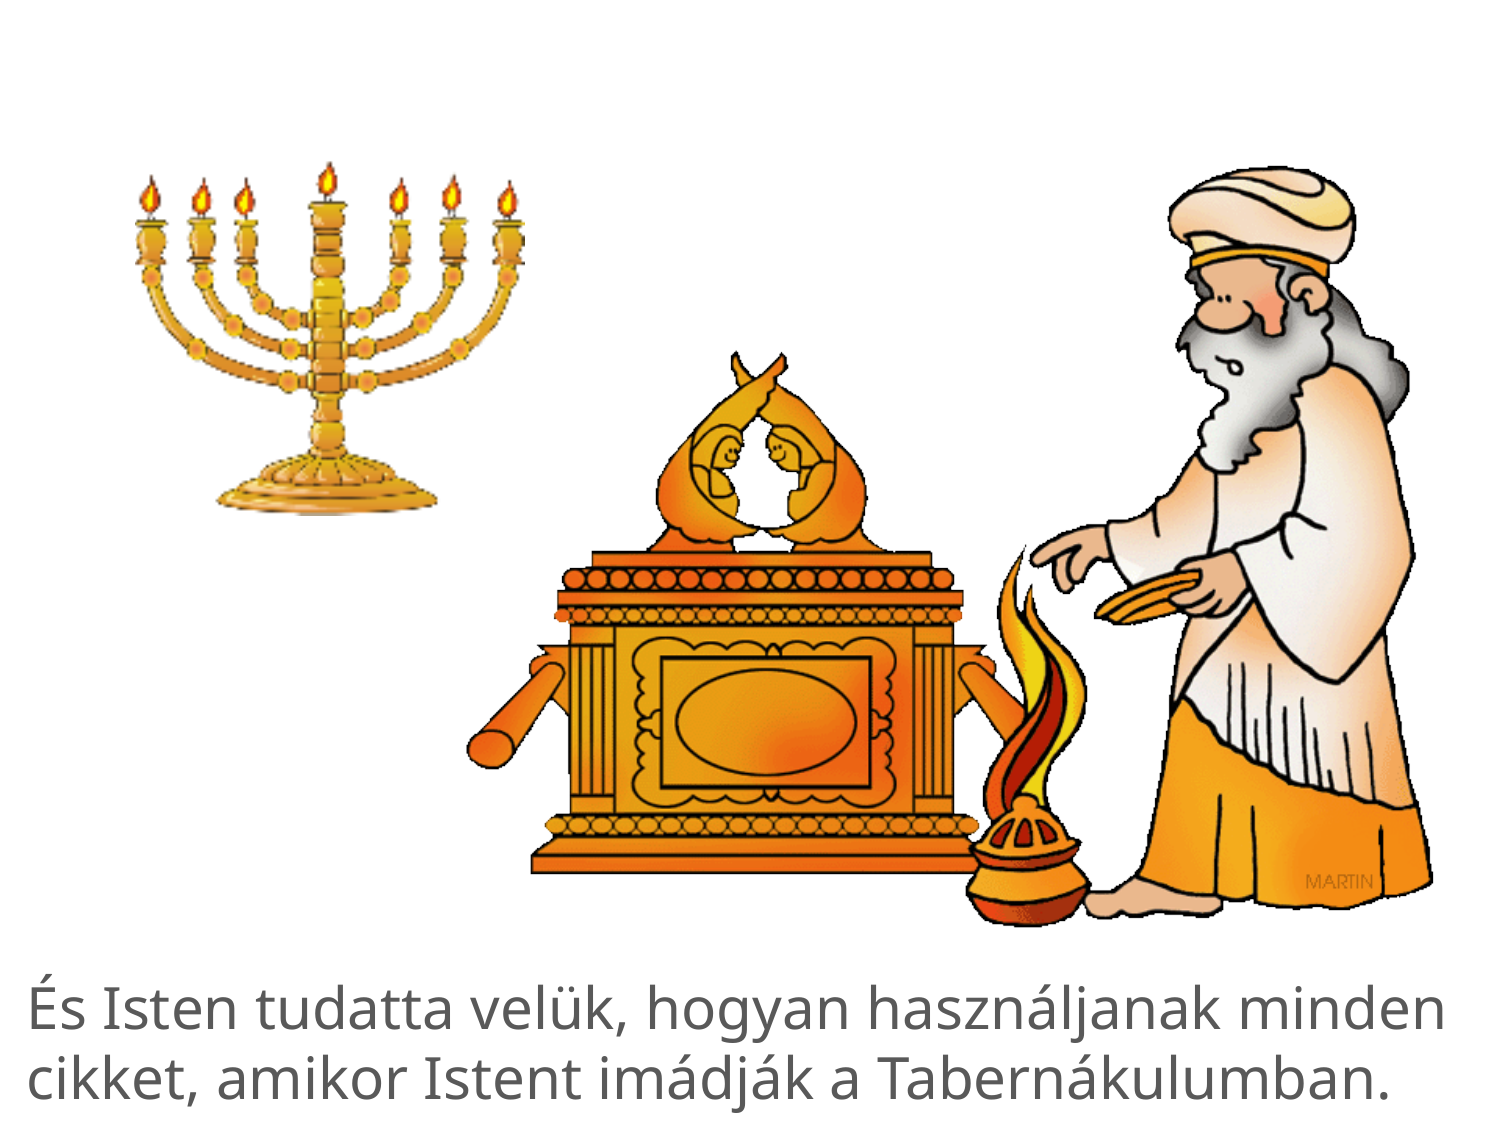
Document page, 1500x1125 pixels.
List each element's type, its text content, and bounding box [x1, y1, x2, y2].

picture [135, 144, 1468, 967]
text_box És Isten tudatta velük, hogyan használjanak minden cikket, amikor Istent imádják a Tabernákulumban. [11, 964, 1498, 1119]
